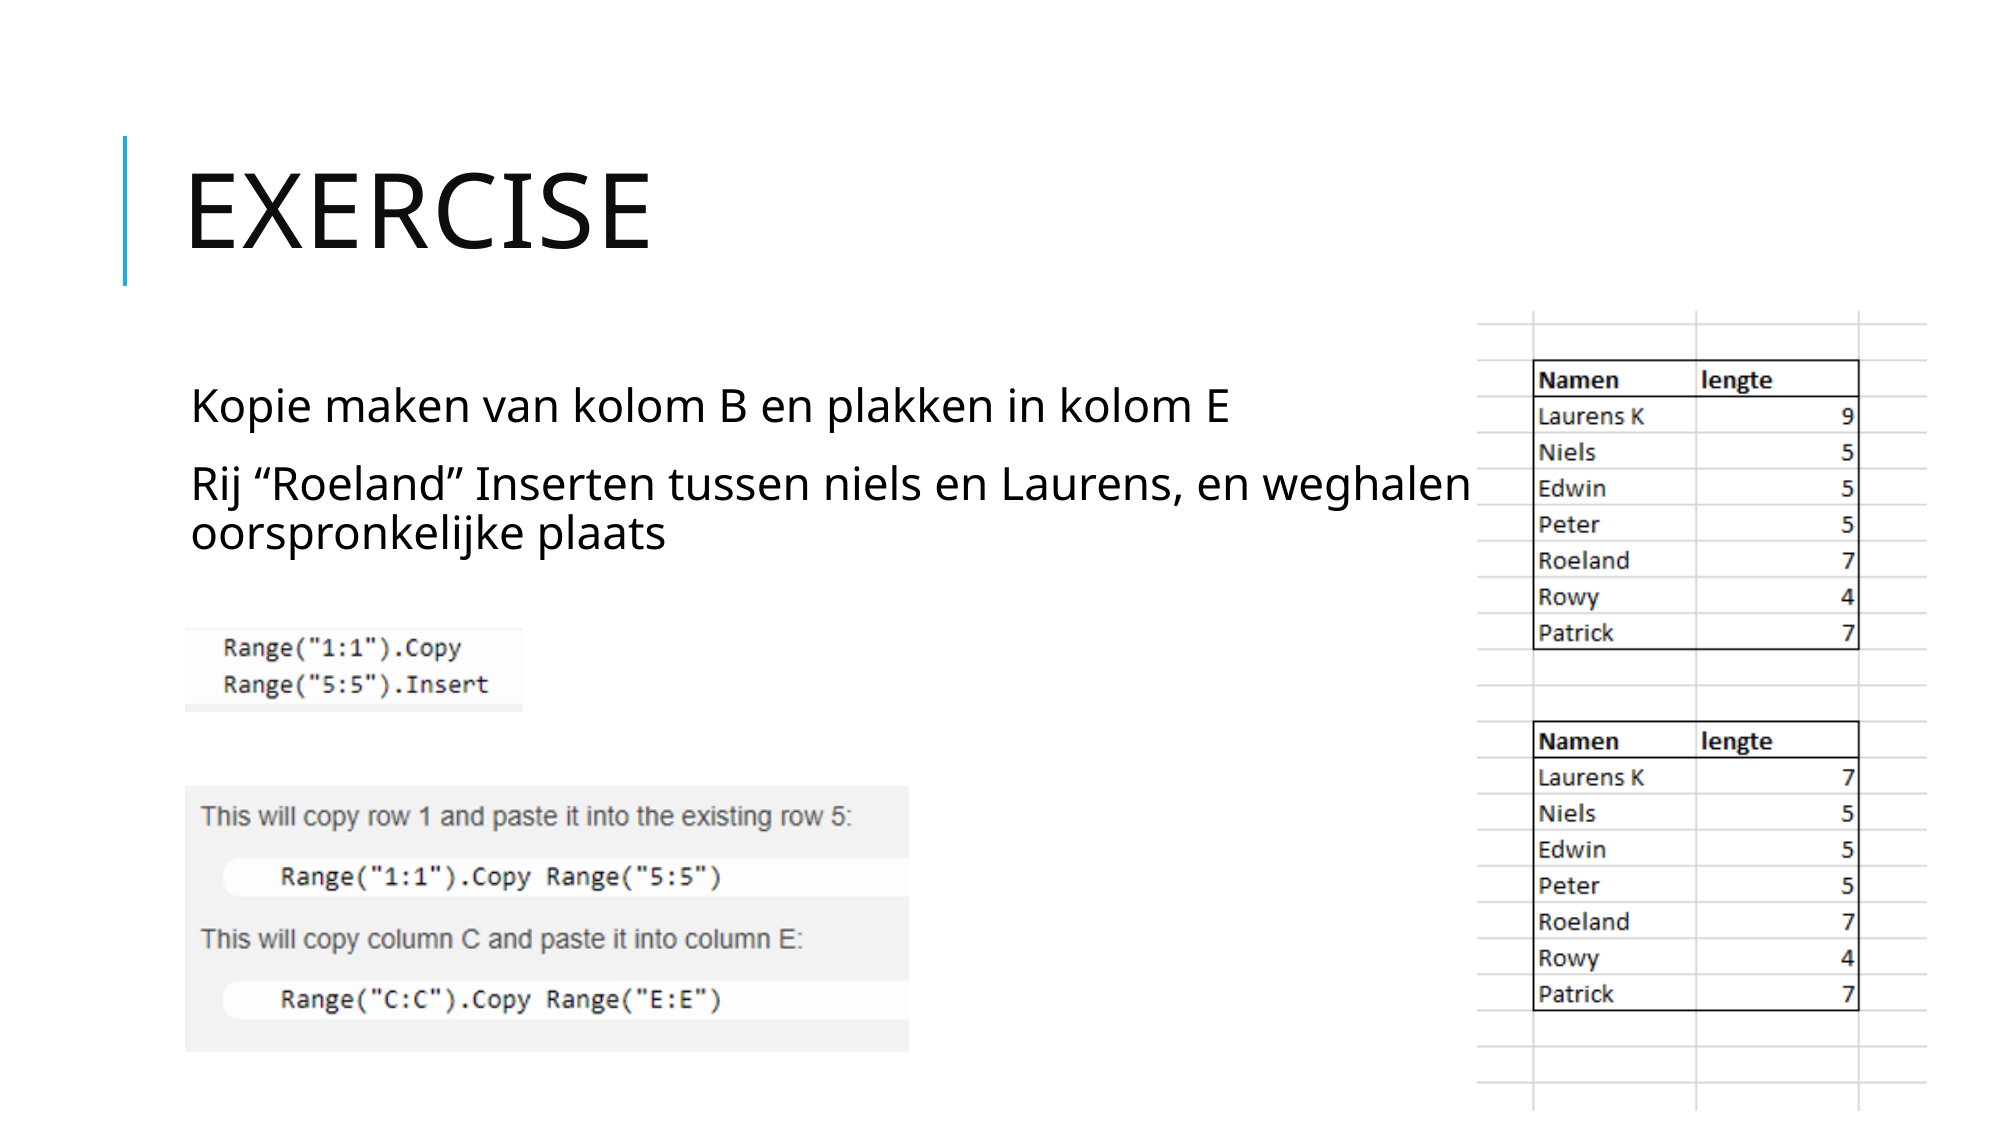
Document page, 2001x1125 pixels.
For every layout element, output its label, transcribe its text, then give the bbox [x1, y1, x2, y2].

title exercise [168, 96, 1763, 342]
picture [184, 786, 909, 1061]
list Kopie maken van kolom B en plakken in kolom E Rij “Roeland” Inserten tussen niels en Laurens, en weghalen op oorspronkelijke plaats [168, 375, 1470, 1035]
picture [1477, 311, 1927, 1112]
picture [184, 628, 523, 712]
